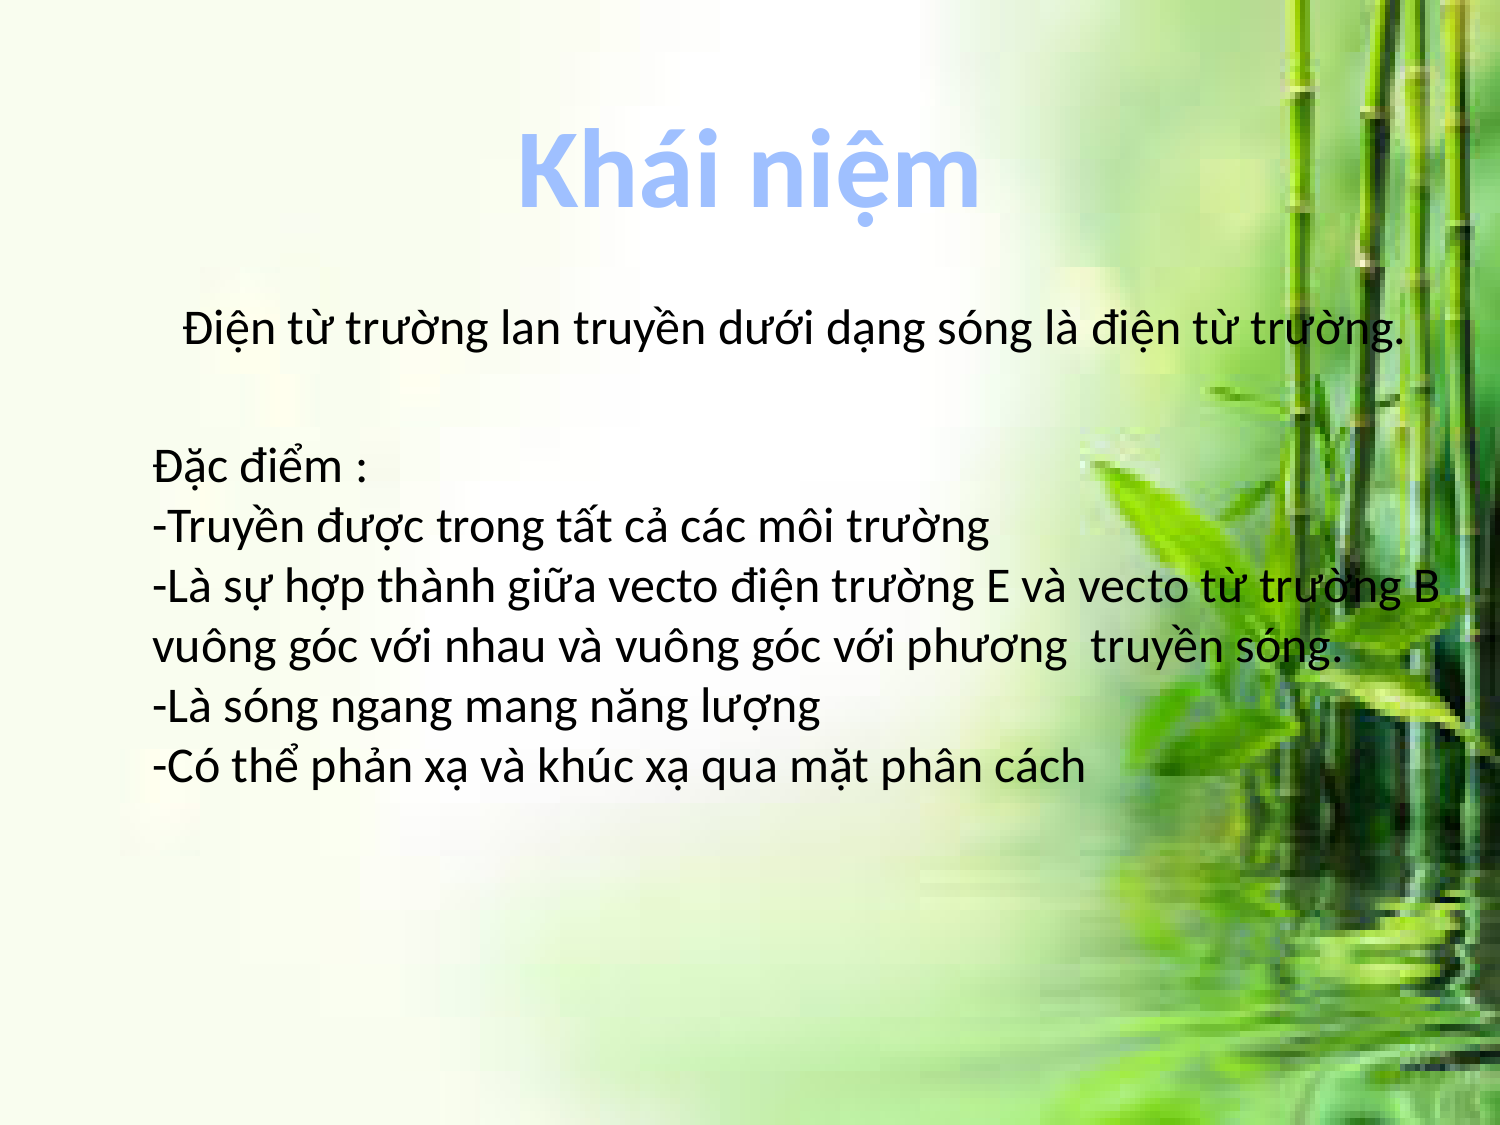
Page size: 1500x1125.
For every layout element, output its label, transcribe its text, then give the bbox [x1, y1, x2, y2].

text_box Đặc điểm : -Truyền được trong tất cả các môi trường -Là sự hợp thành giữa vecto điện trường E và vecto từ trường B vuông góc với nhau và vuông góc với phương truyền sóng. -Là sóng ngang mang năng lượng -Có thể phản xạ và khúc xạ qua mặt phân cách [137, 424, 1500, 800]
picture [0, 0, 1500, 1125]
text_box Điện từ trường lan truyền dưới dạng sóng là điện từ trường. [168, 287, 1423, 363]
text_box Khái niệm [502, 87, 1000, 238]
